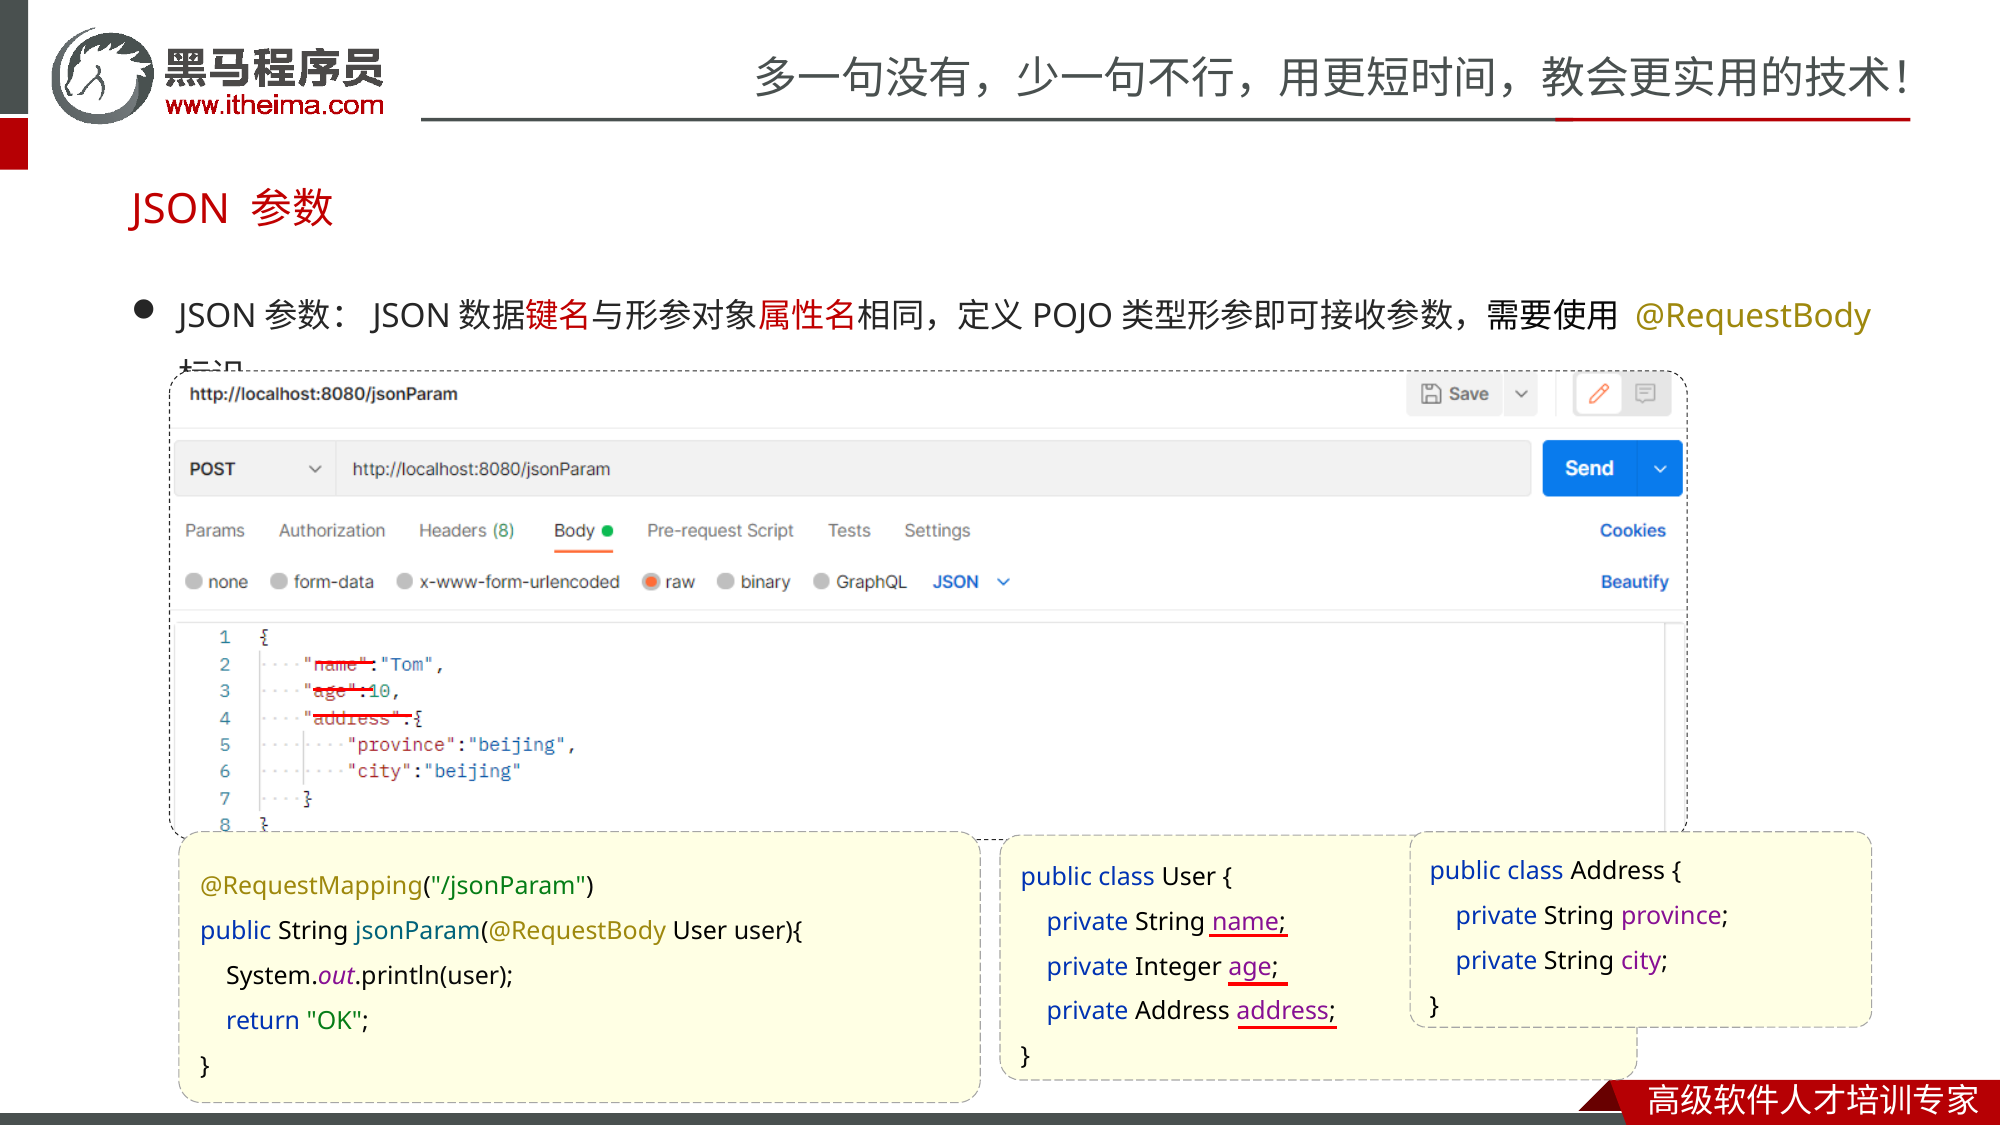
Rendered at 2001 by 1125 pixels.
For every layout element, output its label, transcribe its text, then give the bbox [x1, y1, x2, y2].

list JSON参数：JSON数据键名与形参对象属性名相同，定义POJO类型形参即可接收参数，需要使用 @RequestBody 标识 [116, 266, 1920, 355]
text_box @RequestMapping("/jsonParam") public String jsonParam(@RequestBody User user){ System.out.println(user); return "OK"; } [176, 849, 983, 1105]
picture [50, 26, 384, 125]
text_box public class User { private String name; private Integer age; private Address address; } [997, 849, 1640, 1083]
text_box public class Address { private String province; private String city; } [1407, 829, 1874, 1030]
picture [169, 370, 1688, 840]
title JSON 参数 [116, 164, 1872, 250]
